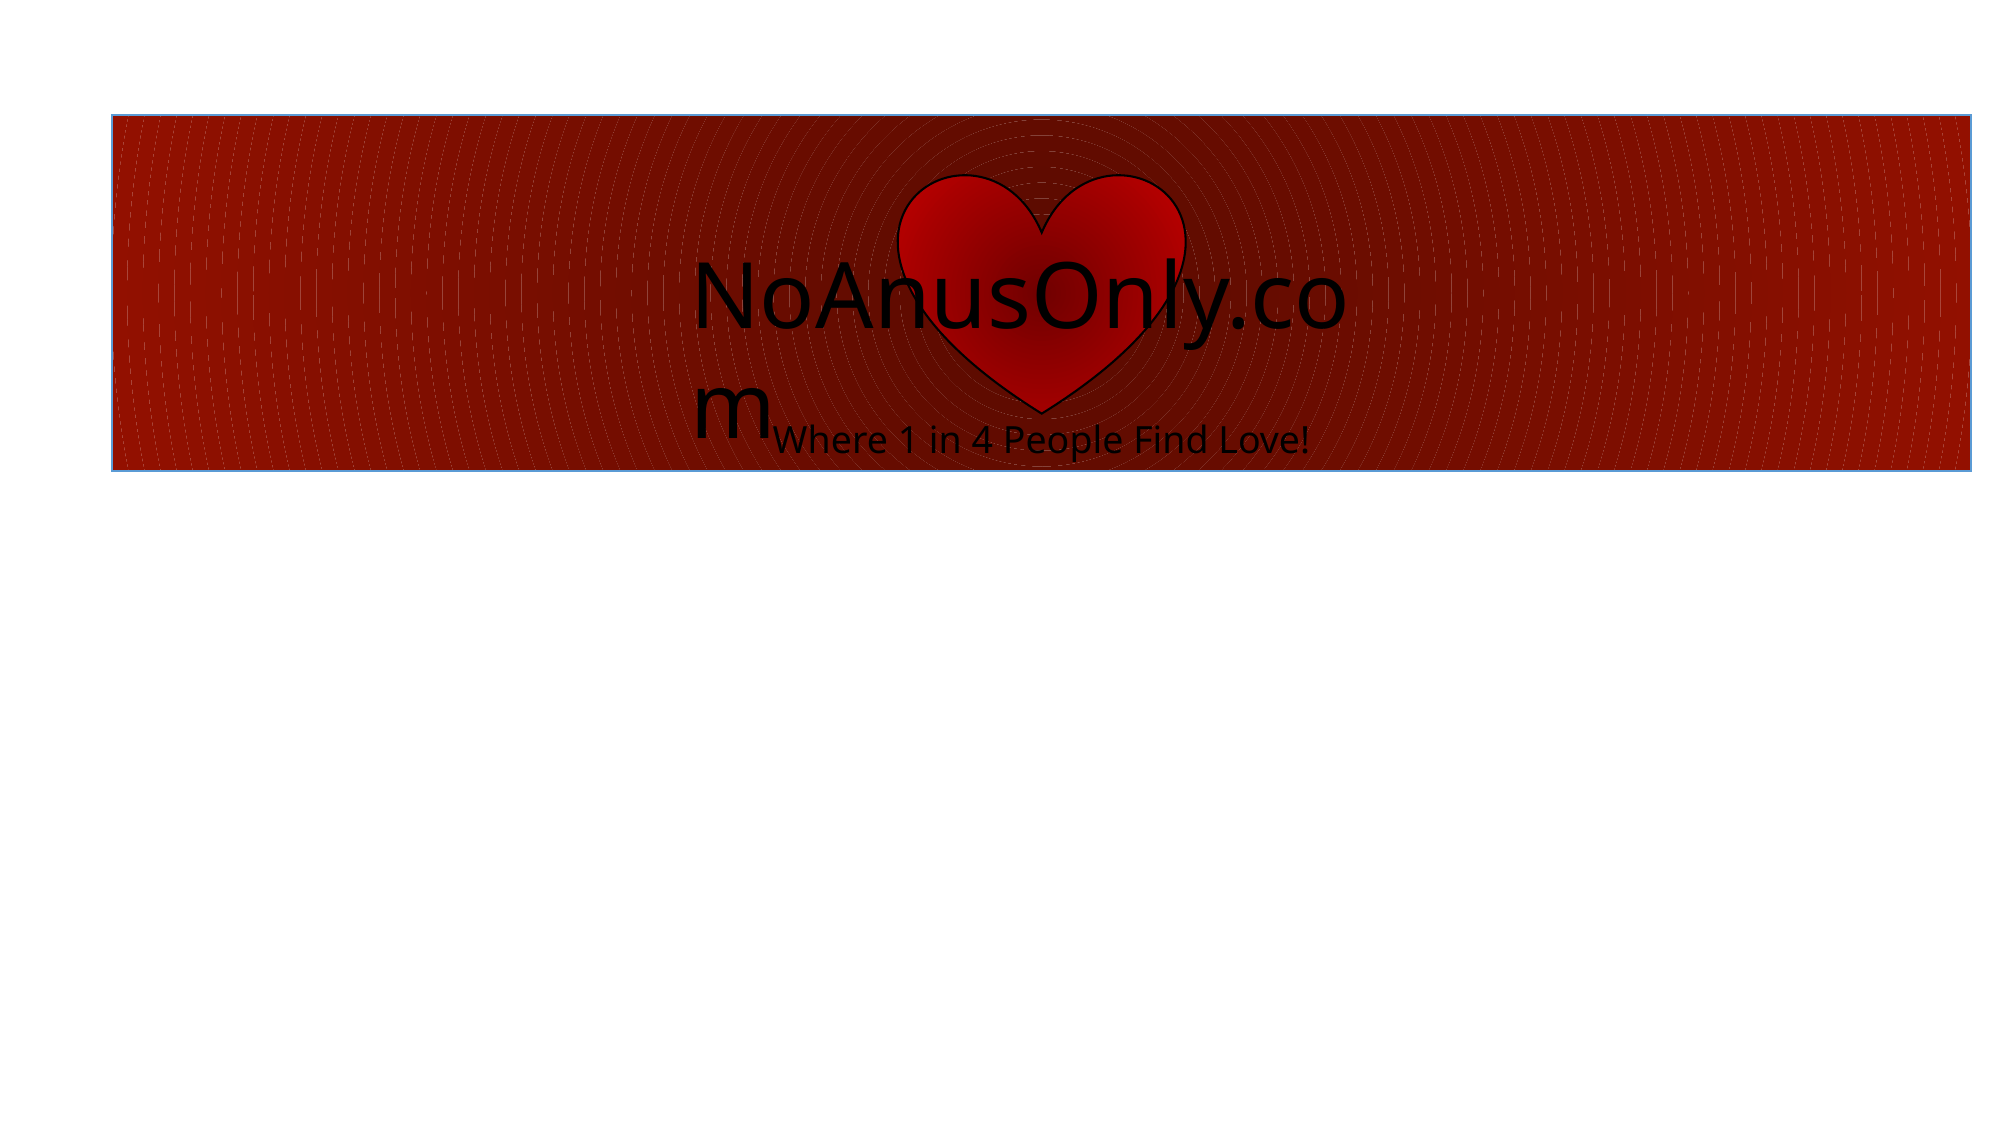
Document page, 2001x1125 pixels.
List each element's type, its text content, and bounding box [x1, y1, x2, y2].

text_box Where 1 in 4 People Find Love! [595, 408, 1489, 469]
text_box [897, 174, 1186, 229]
text_box NoAnusOnly.com [675, 229, 1408, 408]
text_box [111, 114, 1972, 472]
